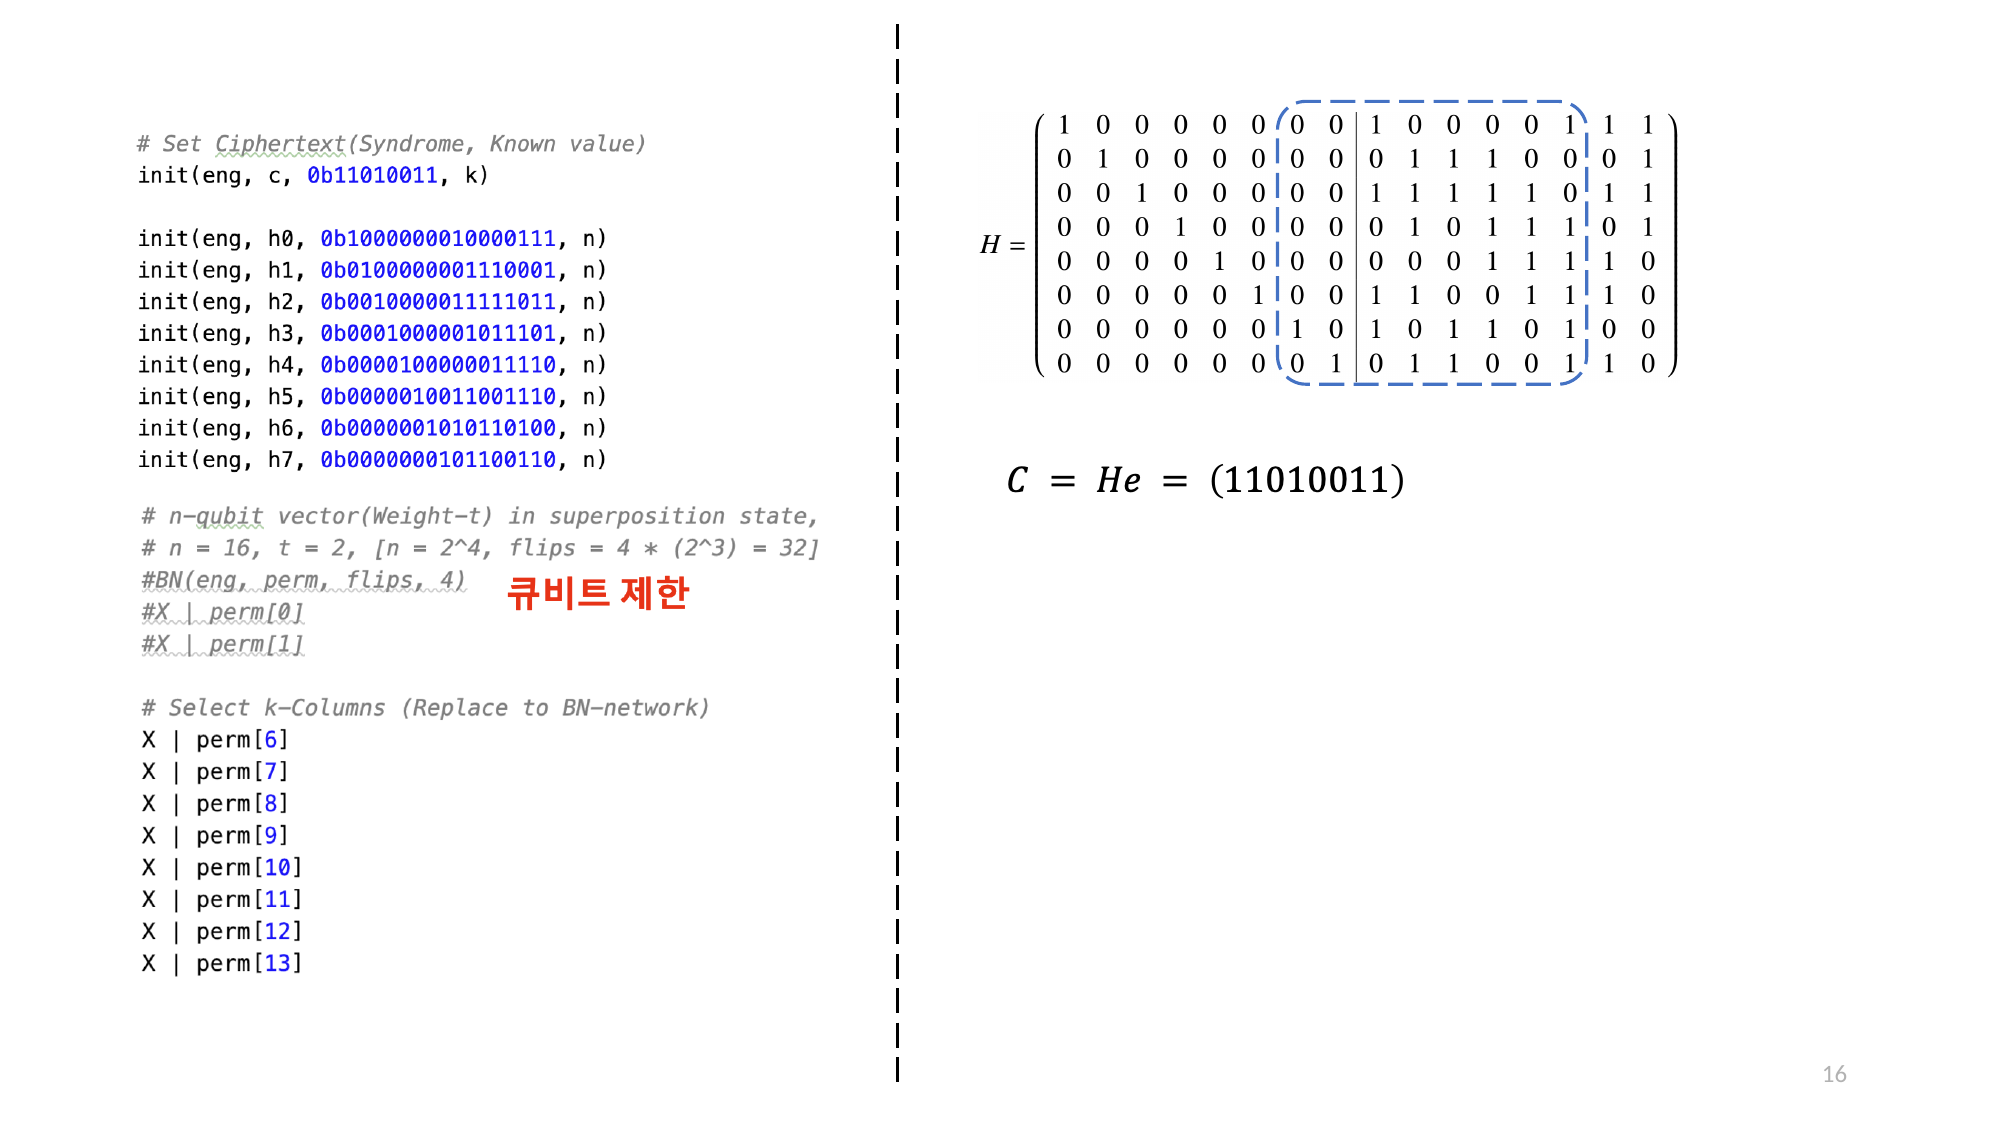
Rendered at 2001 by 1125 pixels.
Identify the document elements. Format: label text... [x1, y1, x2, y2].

text_box [44, 21, 1952, 173]
picture [124, 126, 826, 986]
text_box [1284, 101, 1580, 111]
picture [978, 111, 1680, 383]
text_box [990, 449, 1746, 511]
slide_number 16 [1412, 1042, 1863, 1103]
